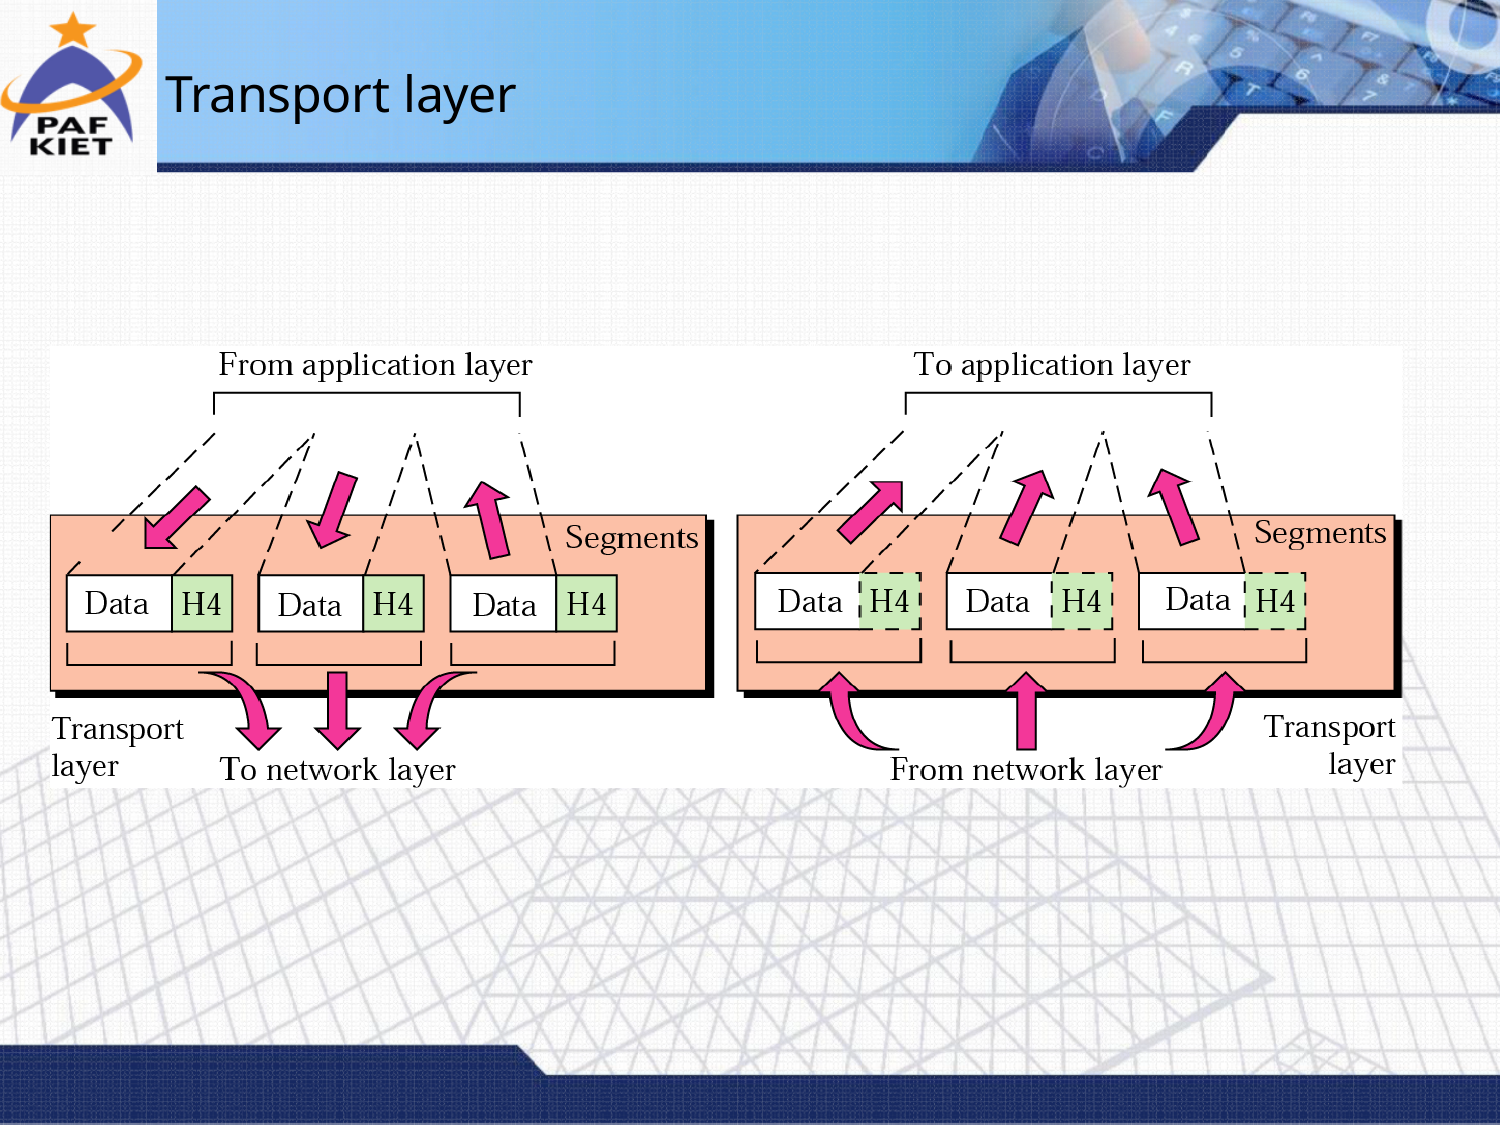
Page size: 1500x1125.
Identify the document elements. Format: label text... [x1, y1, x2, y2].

picture [0, 0, 1500, 1125]
title Transport layer [162, 62, 1338, 251]
text_box [49, 346, 1403, 788]
